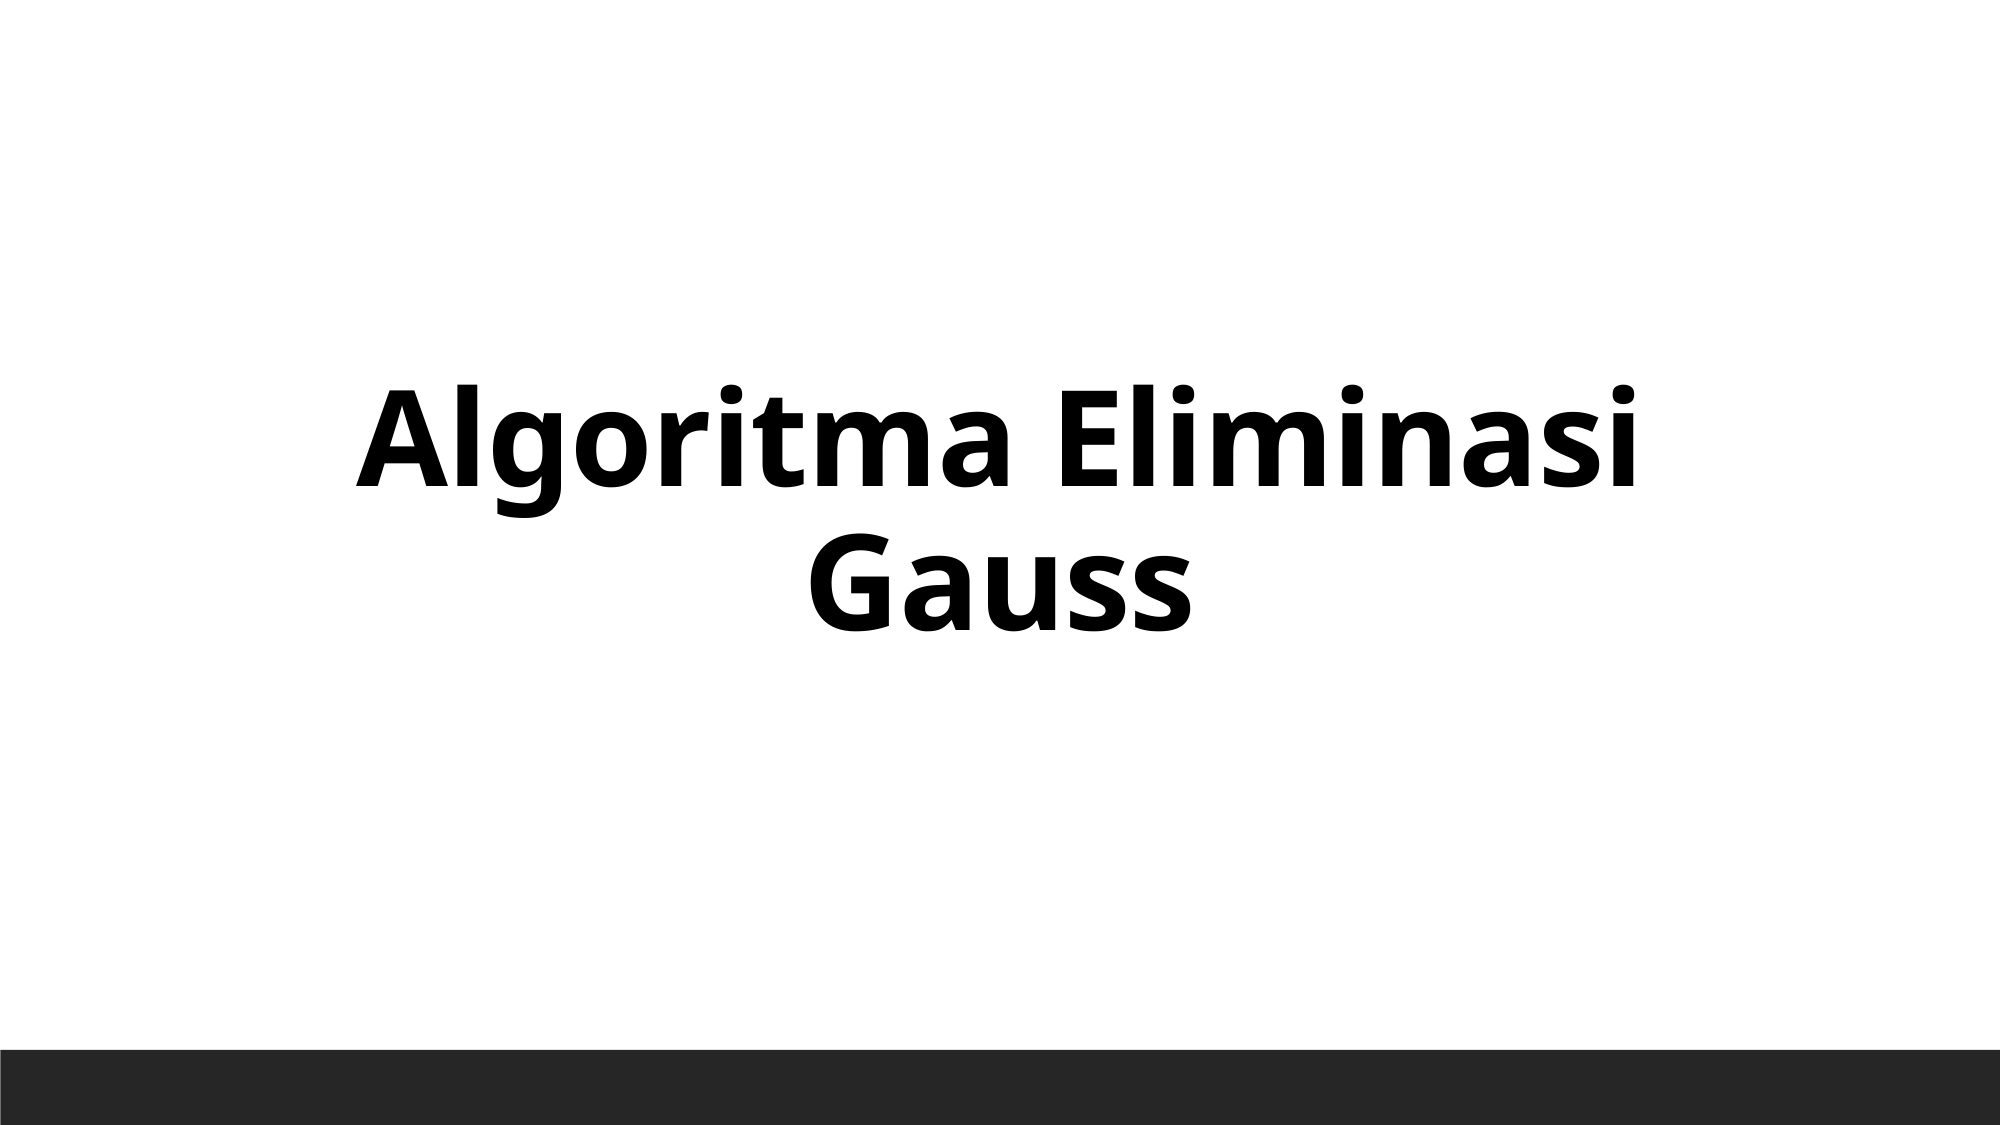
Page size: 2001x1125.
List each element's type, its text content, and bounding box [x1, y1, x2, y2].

text_box Algoritma Eliminasi Gauss [169, 348, 1831, 683]
